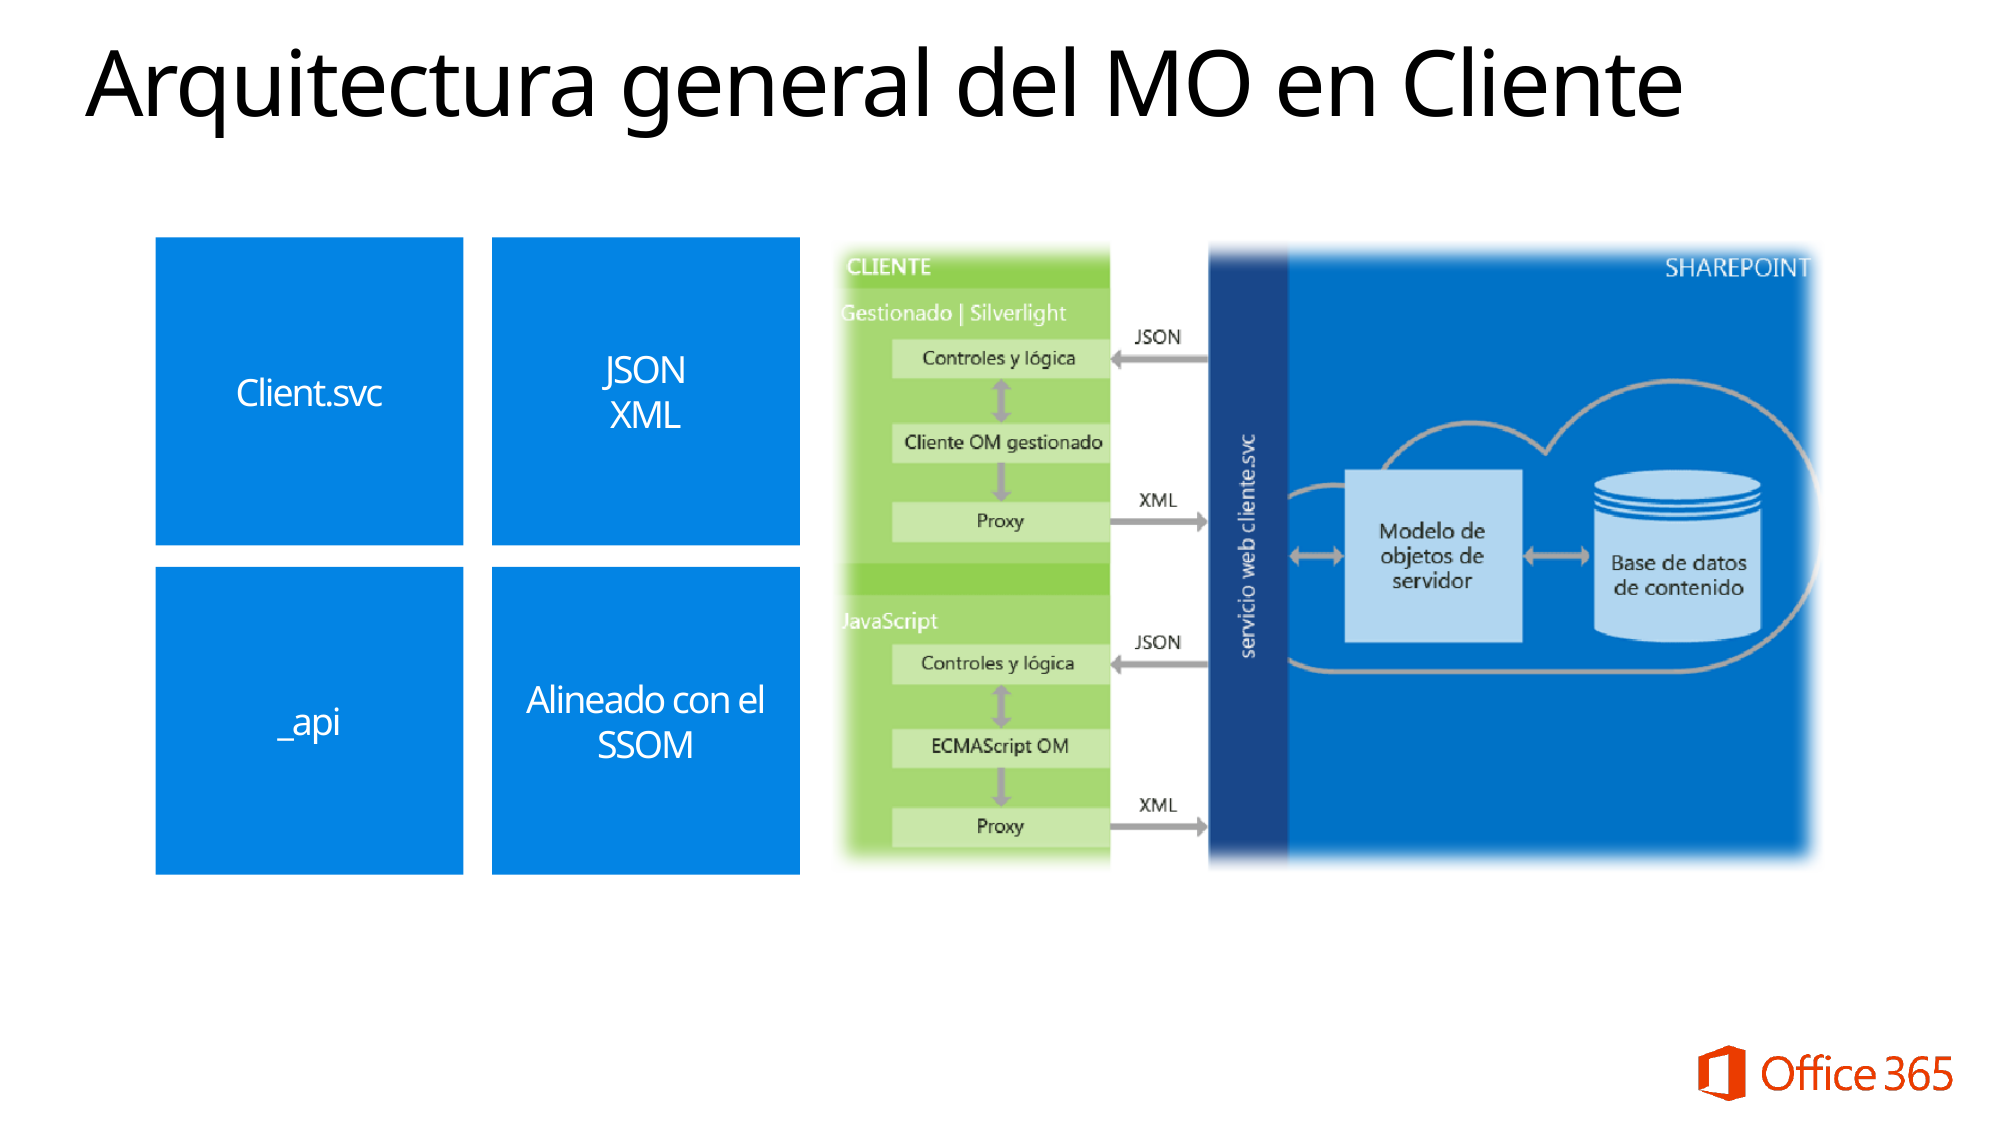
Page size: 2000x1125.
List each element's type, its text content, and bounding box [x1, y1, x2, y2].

text_box _api [155, 566, 464, 875]
title Arquitectura general del MO en Cliente [85, 37, 1914, 161]
text_box Alineado con el SSOM [491, 566, 801, 875]
picture [1674, 1021, 1975, 1125]
text_box JSON XML [491, 237, 801, 546]
picture [828, 237, 1828, 875]
text_box Client.svc [155, 237, 464, 546]
